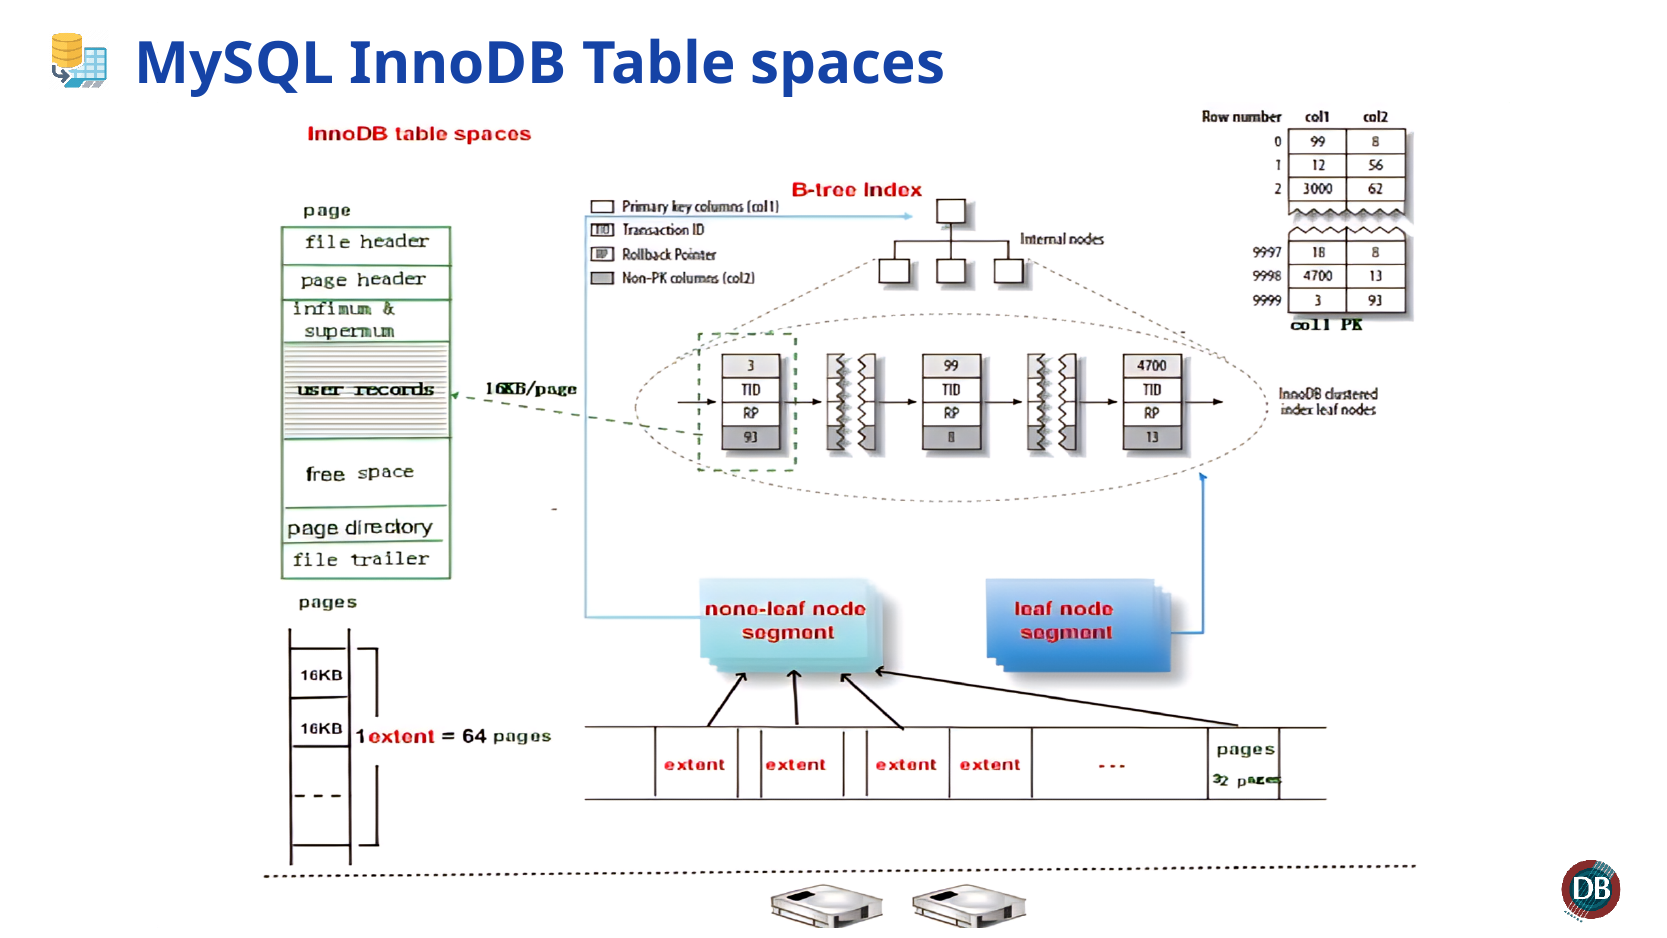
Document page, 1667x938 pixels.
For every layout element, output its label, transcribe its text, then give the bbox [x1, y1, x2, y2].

picture [49, 30, 109, 90]
title MySQL InnoDB Table spaces [118, 17, 1590, 103]
picture [157, 102, 1510, 929]
picture [1557, 858, 1623, 924]
